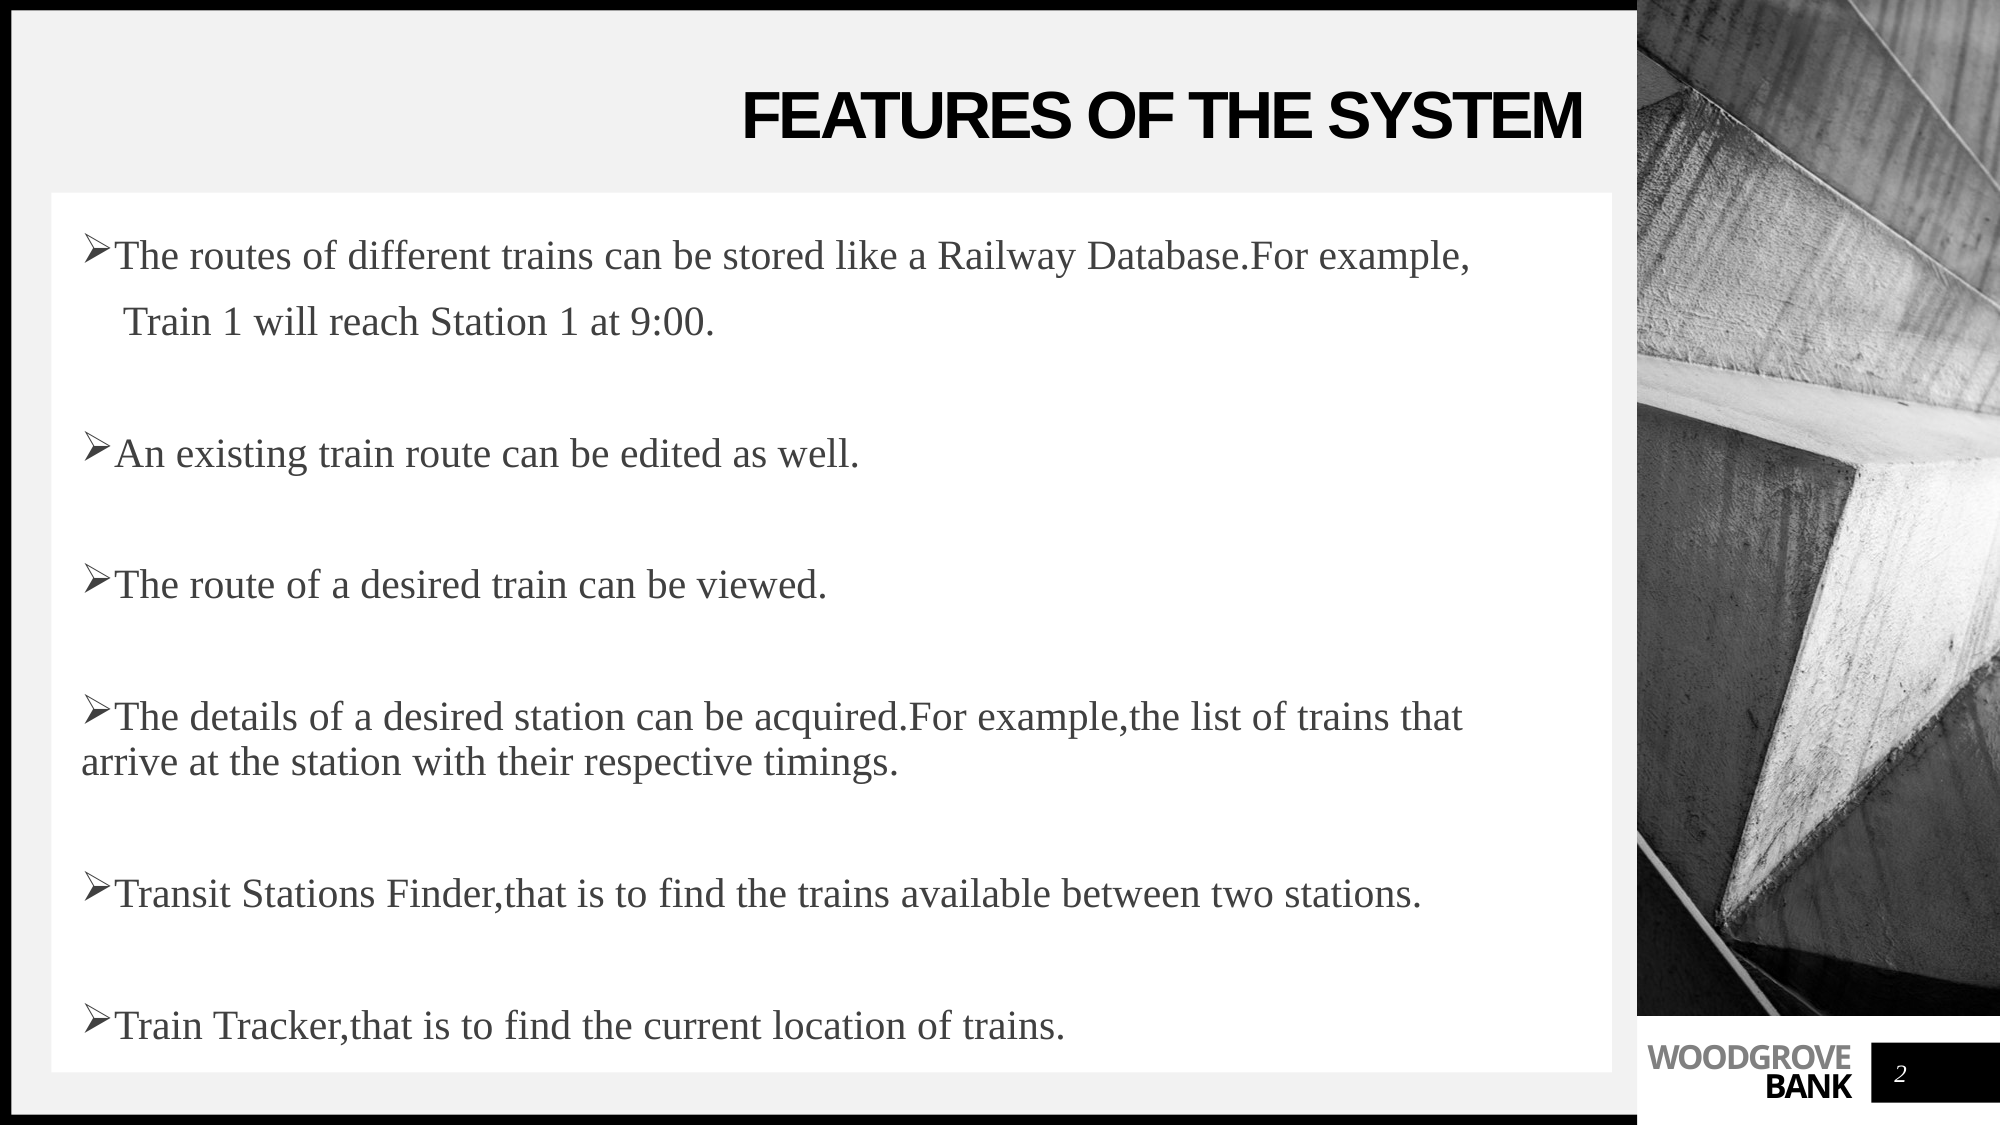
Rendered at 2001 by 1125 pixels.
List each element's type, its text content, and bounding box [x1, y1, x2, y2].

slide_number 2 [1877, 1050, 1924, 1096]
list The routes of different trains can be stored like a Railway Database.For example, Train 1 will reach Station 1 at 9:00. An existing train route can be edited as well. The route of a desired train can be viewed. The details of a desired station can be acquired.For example,the list of trains that arrive at the station with their respective timings. Transit Stations Finder,that is to find the trains available between two stations. Train Tracker,that is to find the current location of trains. [51, 192, 1612, 1073]
title Features of the system [67, 64, 1587, 171]
picture [1637, 0, 2000, 1016]
